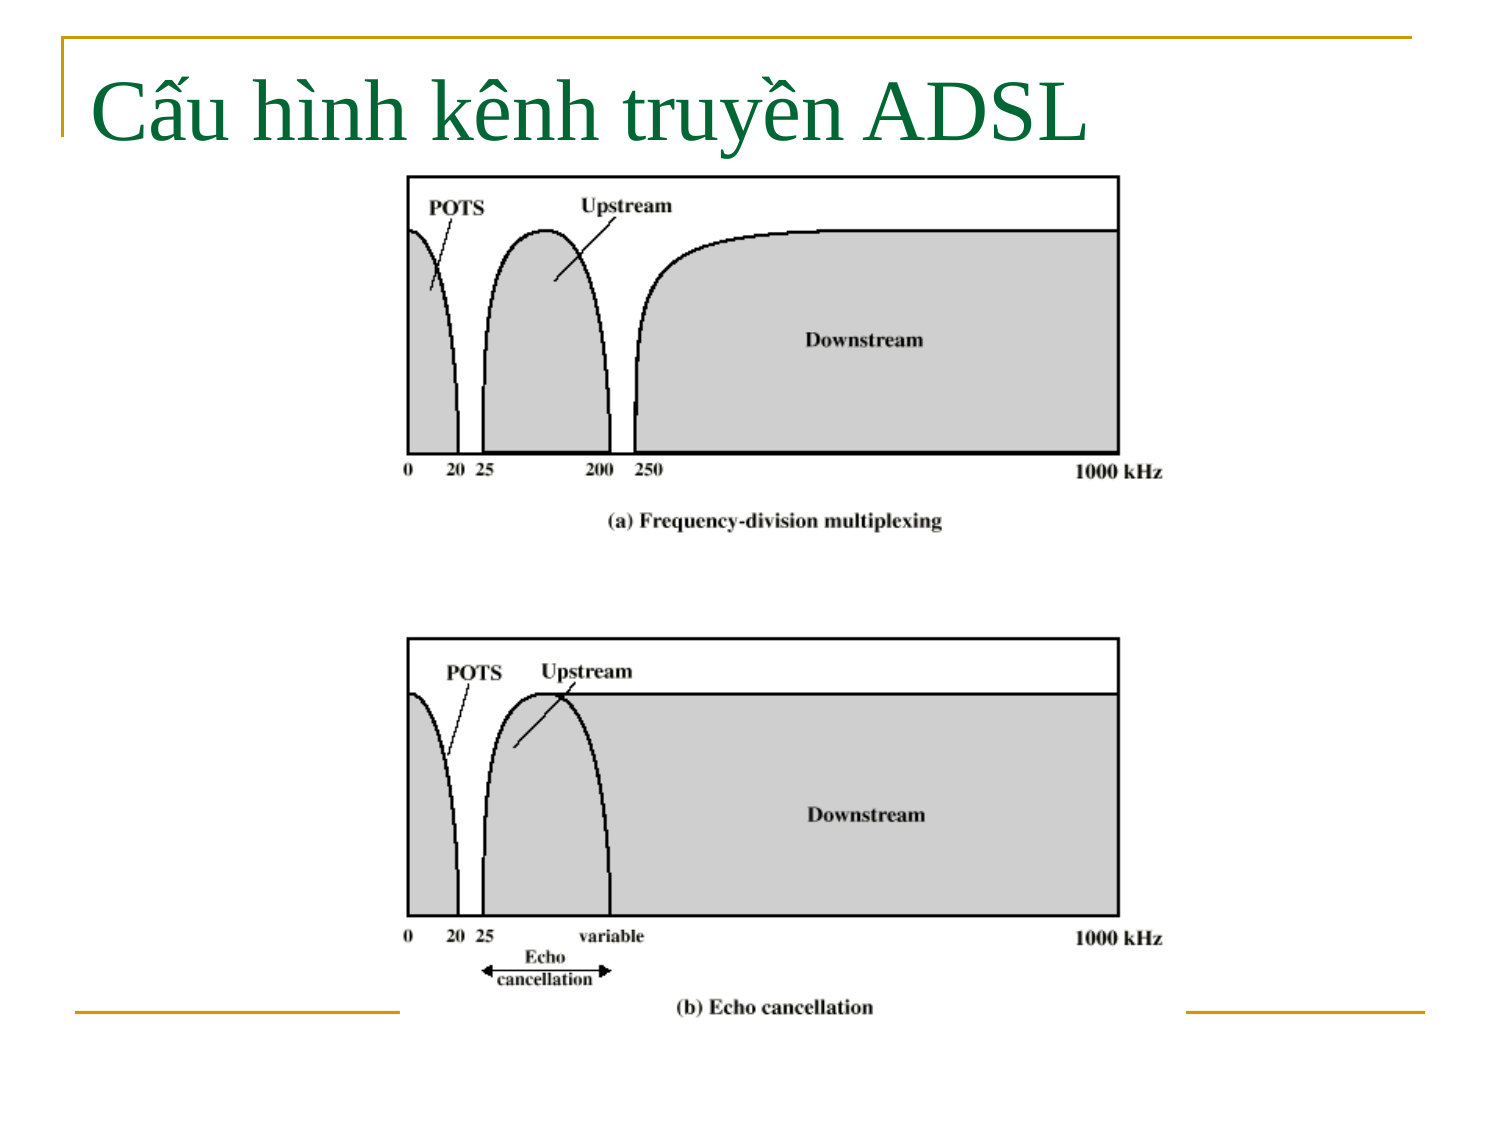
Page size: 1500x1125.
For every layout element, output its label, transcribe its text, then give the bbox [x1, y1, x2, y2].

title Cấu hình kênh truyền ADSL [75, 45, 1425, 233]
picture [399, 174, 1187, 1026]
